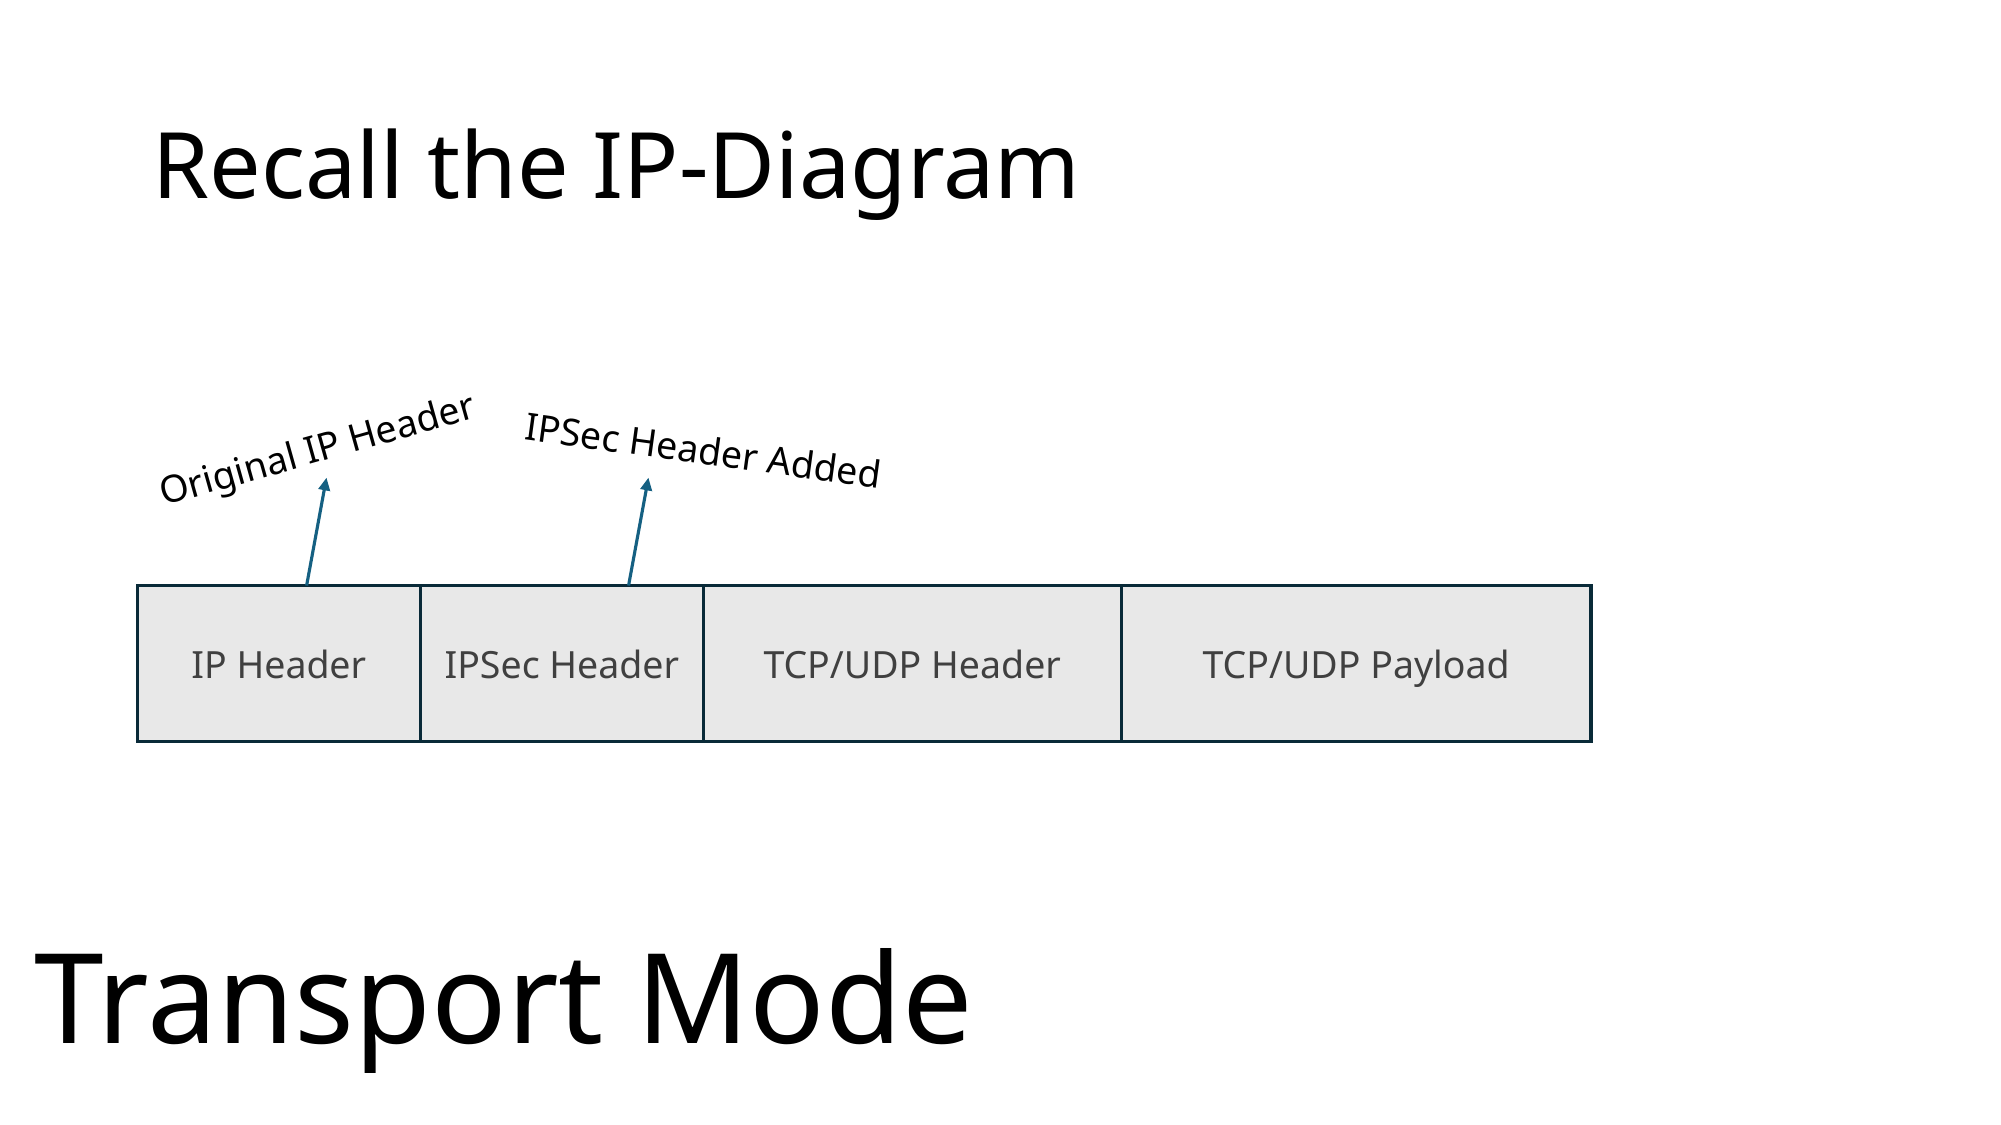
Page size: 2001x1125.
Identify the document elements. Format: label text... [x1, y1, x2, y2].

text_box IPSec Header [419, 584, 705, 743]
title Recall the IP-Diagram [137, 59, 1863, 278]
text_box IP Header [136, 584, 419, 743]
text_box IPSec Header Added [506, 393, 900, 506]
text_box TCP/UDP Payload [1120, 584, 1593, 743]
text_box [306, 477, 327, 587]
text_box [628, 477, 649, 587]
text_box Transport Mode [19, 911, 989, 1077]
text_box Original IP Header [137, 370, 496, 525]
text_box TCP/UDP Header [705, 584, 1120, 743]
